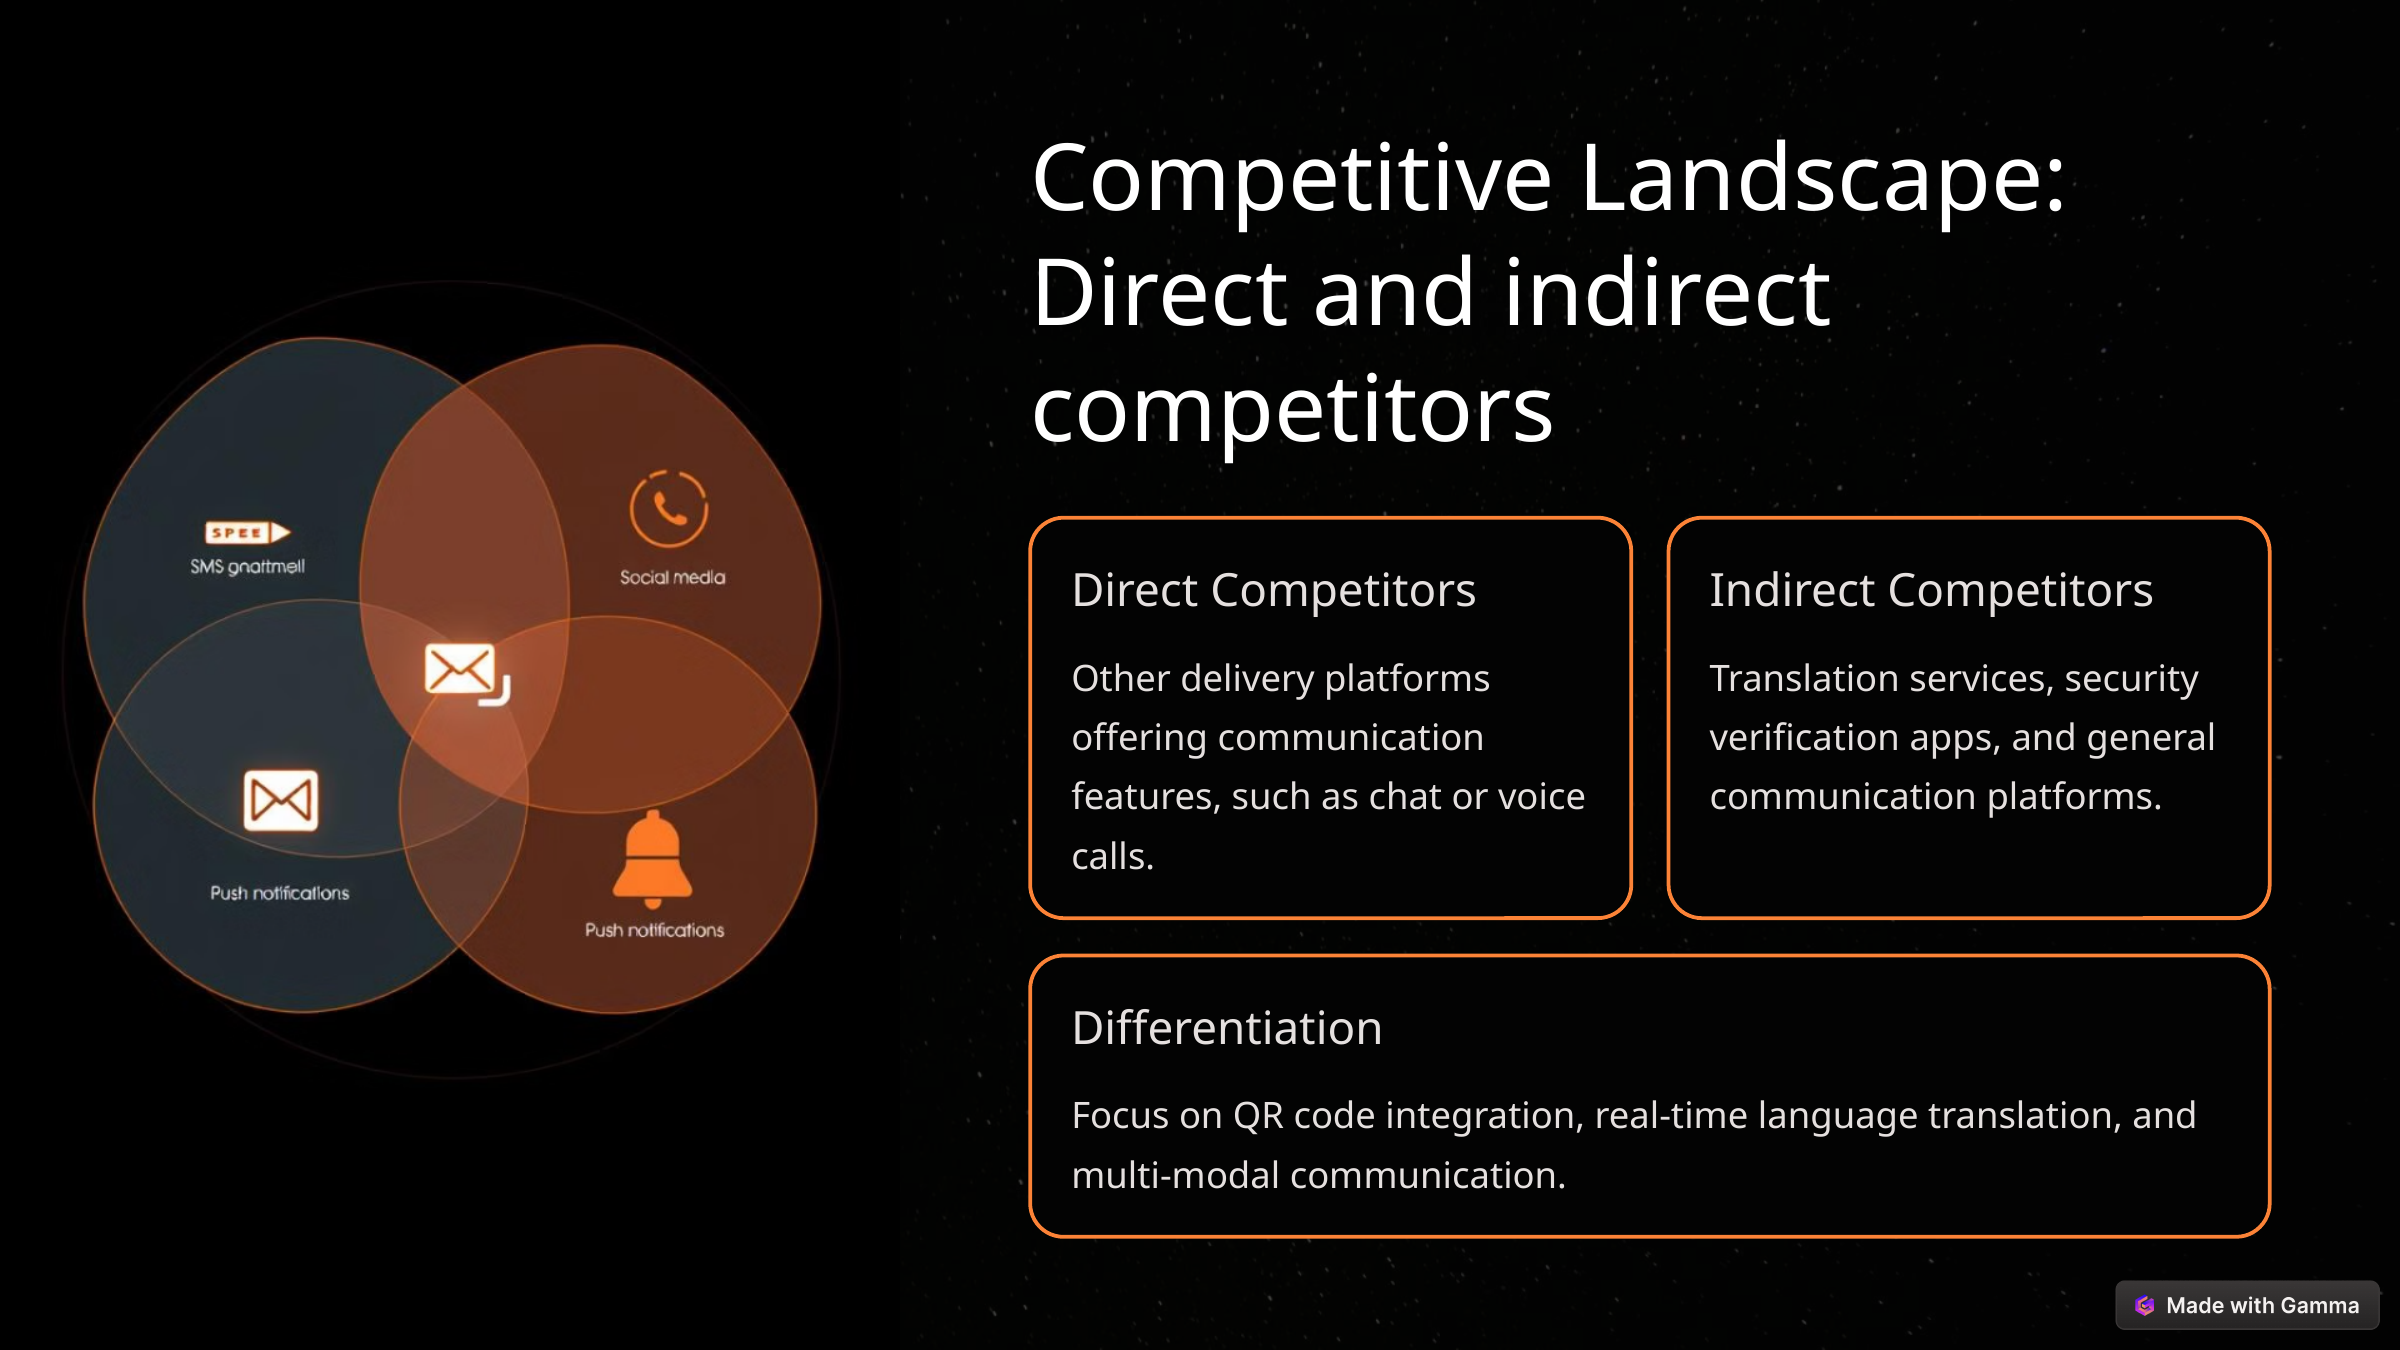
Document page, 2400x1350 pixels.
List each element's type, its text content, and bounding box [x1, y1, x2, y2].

text_box Competitive Landscape: Direct and indirect competitors [1030, 113, 2270, 462]
text_box [1030, 517, 1632, 919]
picture [0, 0, 2400, 1350]
text_box Other delivery platforms offering communication features, such as chat or voice calls. [1071, 639, 1591, 878]
text_box Translation services, security verification apps, and general communication platforms. [1709, 639, 2229, 818]
text_box Focus on QR code integration, real-time language translation, and multi-modal communication. [1071, 1076, 2229, 1196]
text_box Differentiation [1071, 996, 1537, 1055]
text_box [1030, 955, 2270, 1237]
text_box Direct Competitors [1071, 558, 1537, 617]
text_box [1668, 517, 2270, 919]
text_box Indirect Competitors [1709, 558, 2175, 617]
